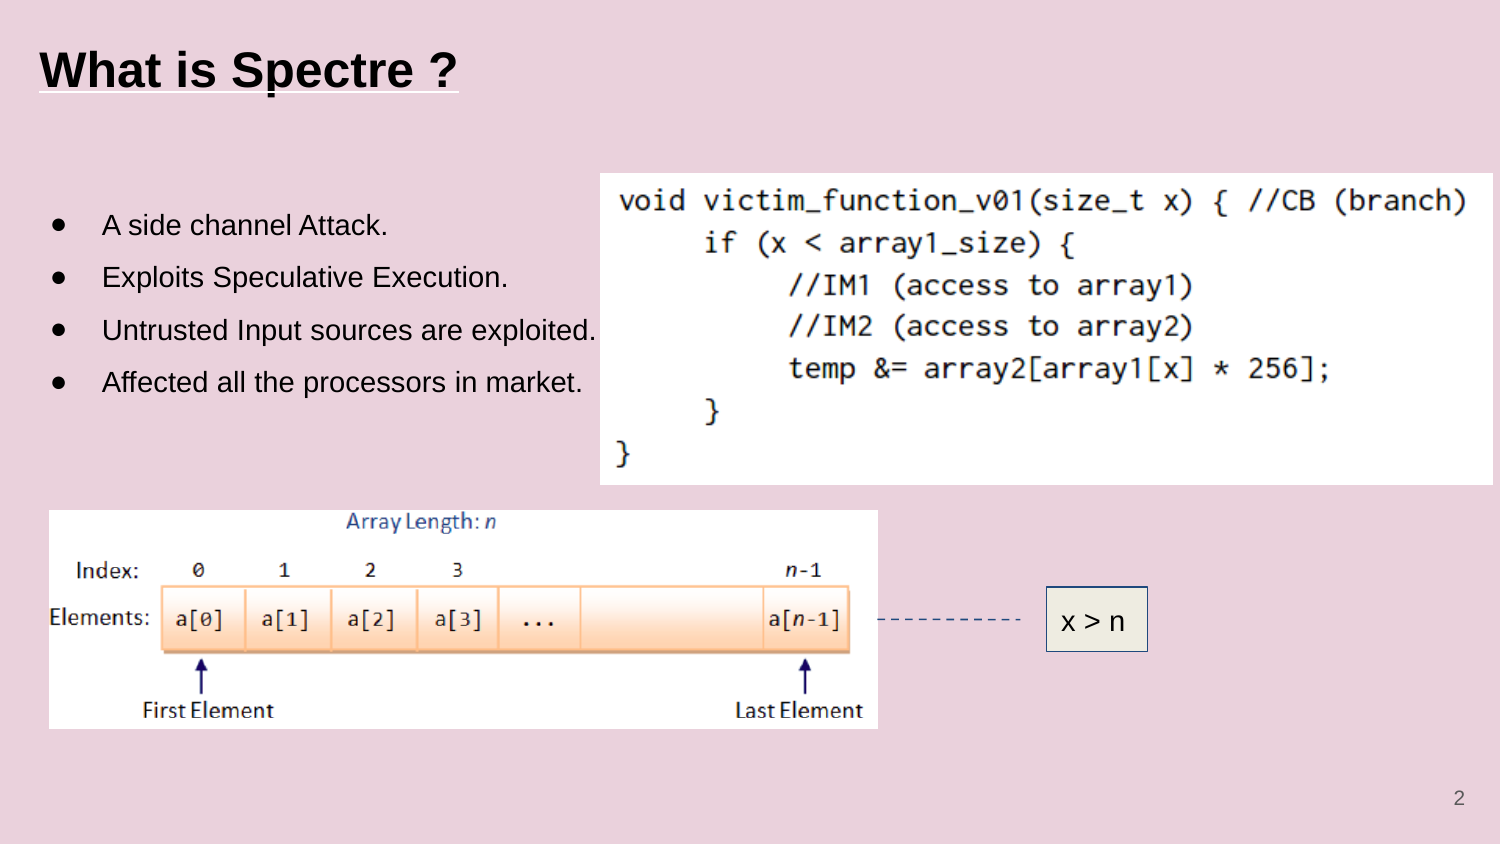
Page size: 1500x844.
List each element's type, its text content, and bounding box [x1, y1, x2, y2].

picture [48, 509, 878, 729]
text_box x > n [1046, 587, 1148, 652]
picture [599, 173, 1493, 485]
text_box What is Spectre ? [24, 22, 778, 97]
text_box A side channel Attack. Exploits Speculative Execution. Untrusted Input sources are exploited. Affected all the processors in market. [12, 173, 598, 393]
text_box <number> [1389, 764, 1480, 830]
